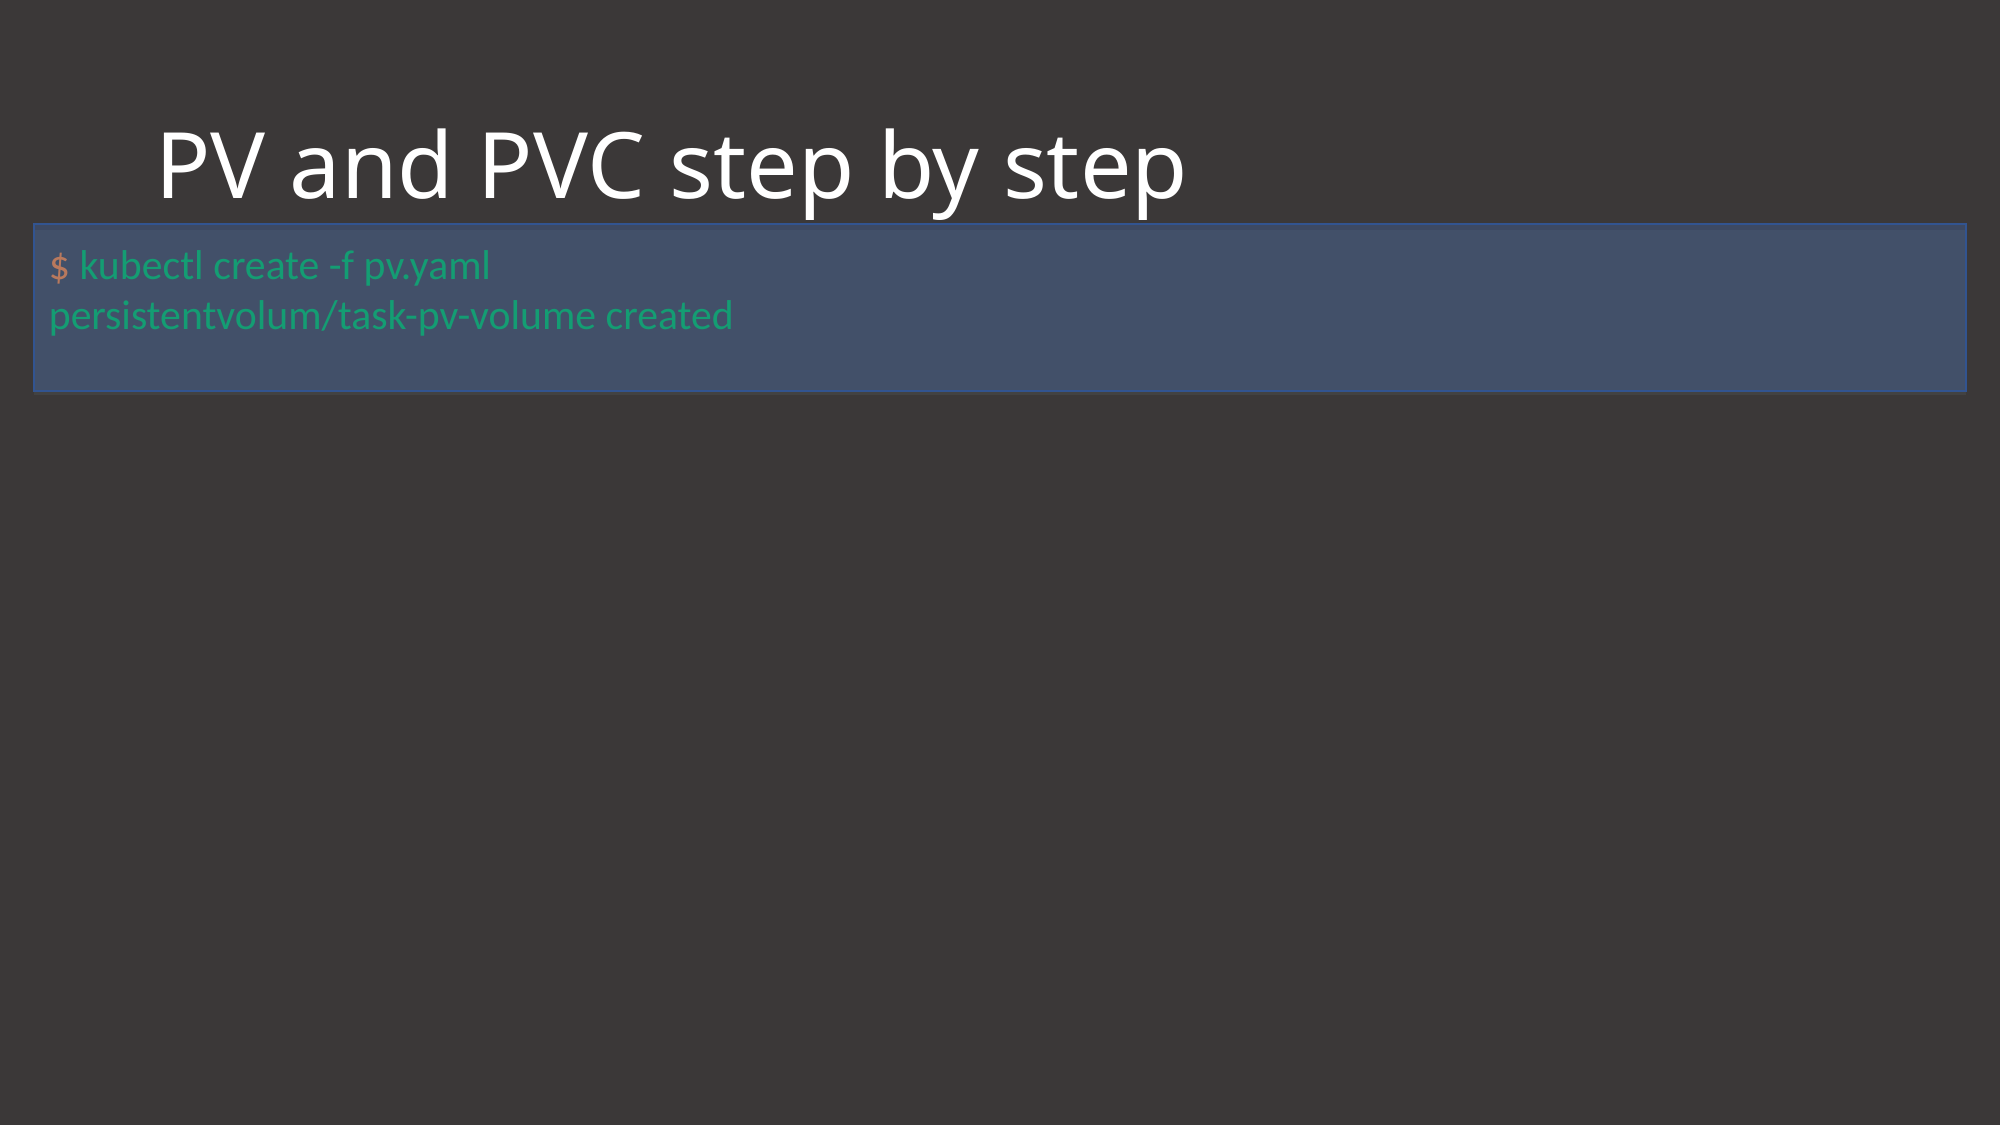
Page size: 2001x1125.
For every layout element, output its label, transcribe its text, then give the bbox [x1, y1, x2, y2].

title PV and PVC step by step [140, 59, 1863, 223]
text_box [33, 223, 1967, 392]
